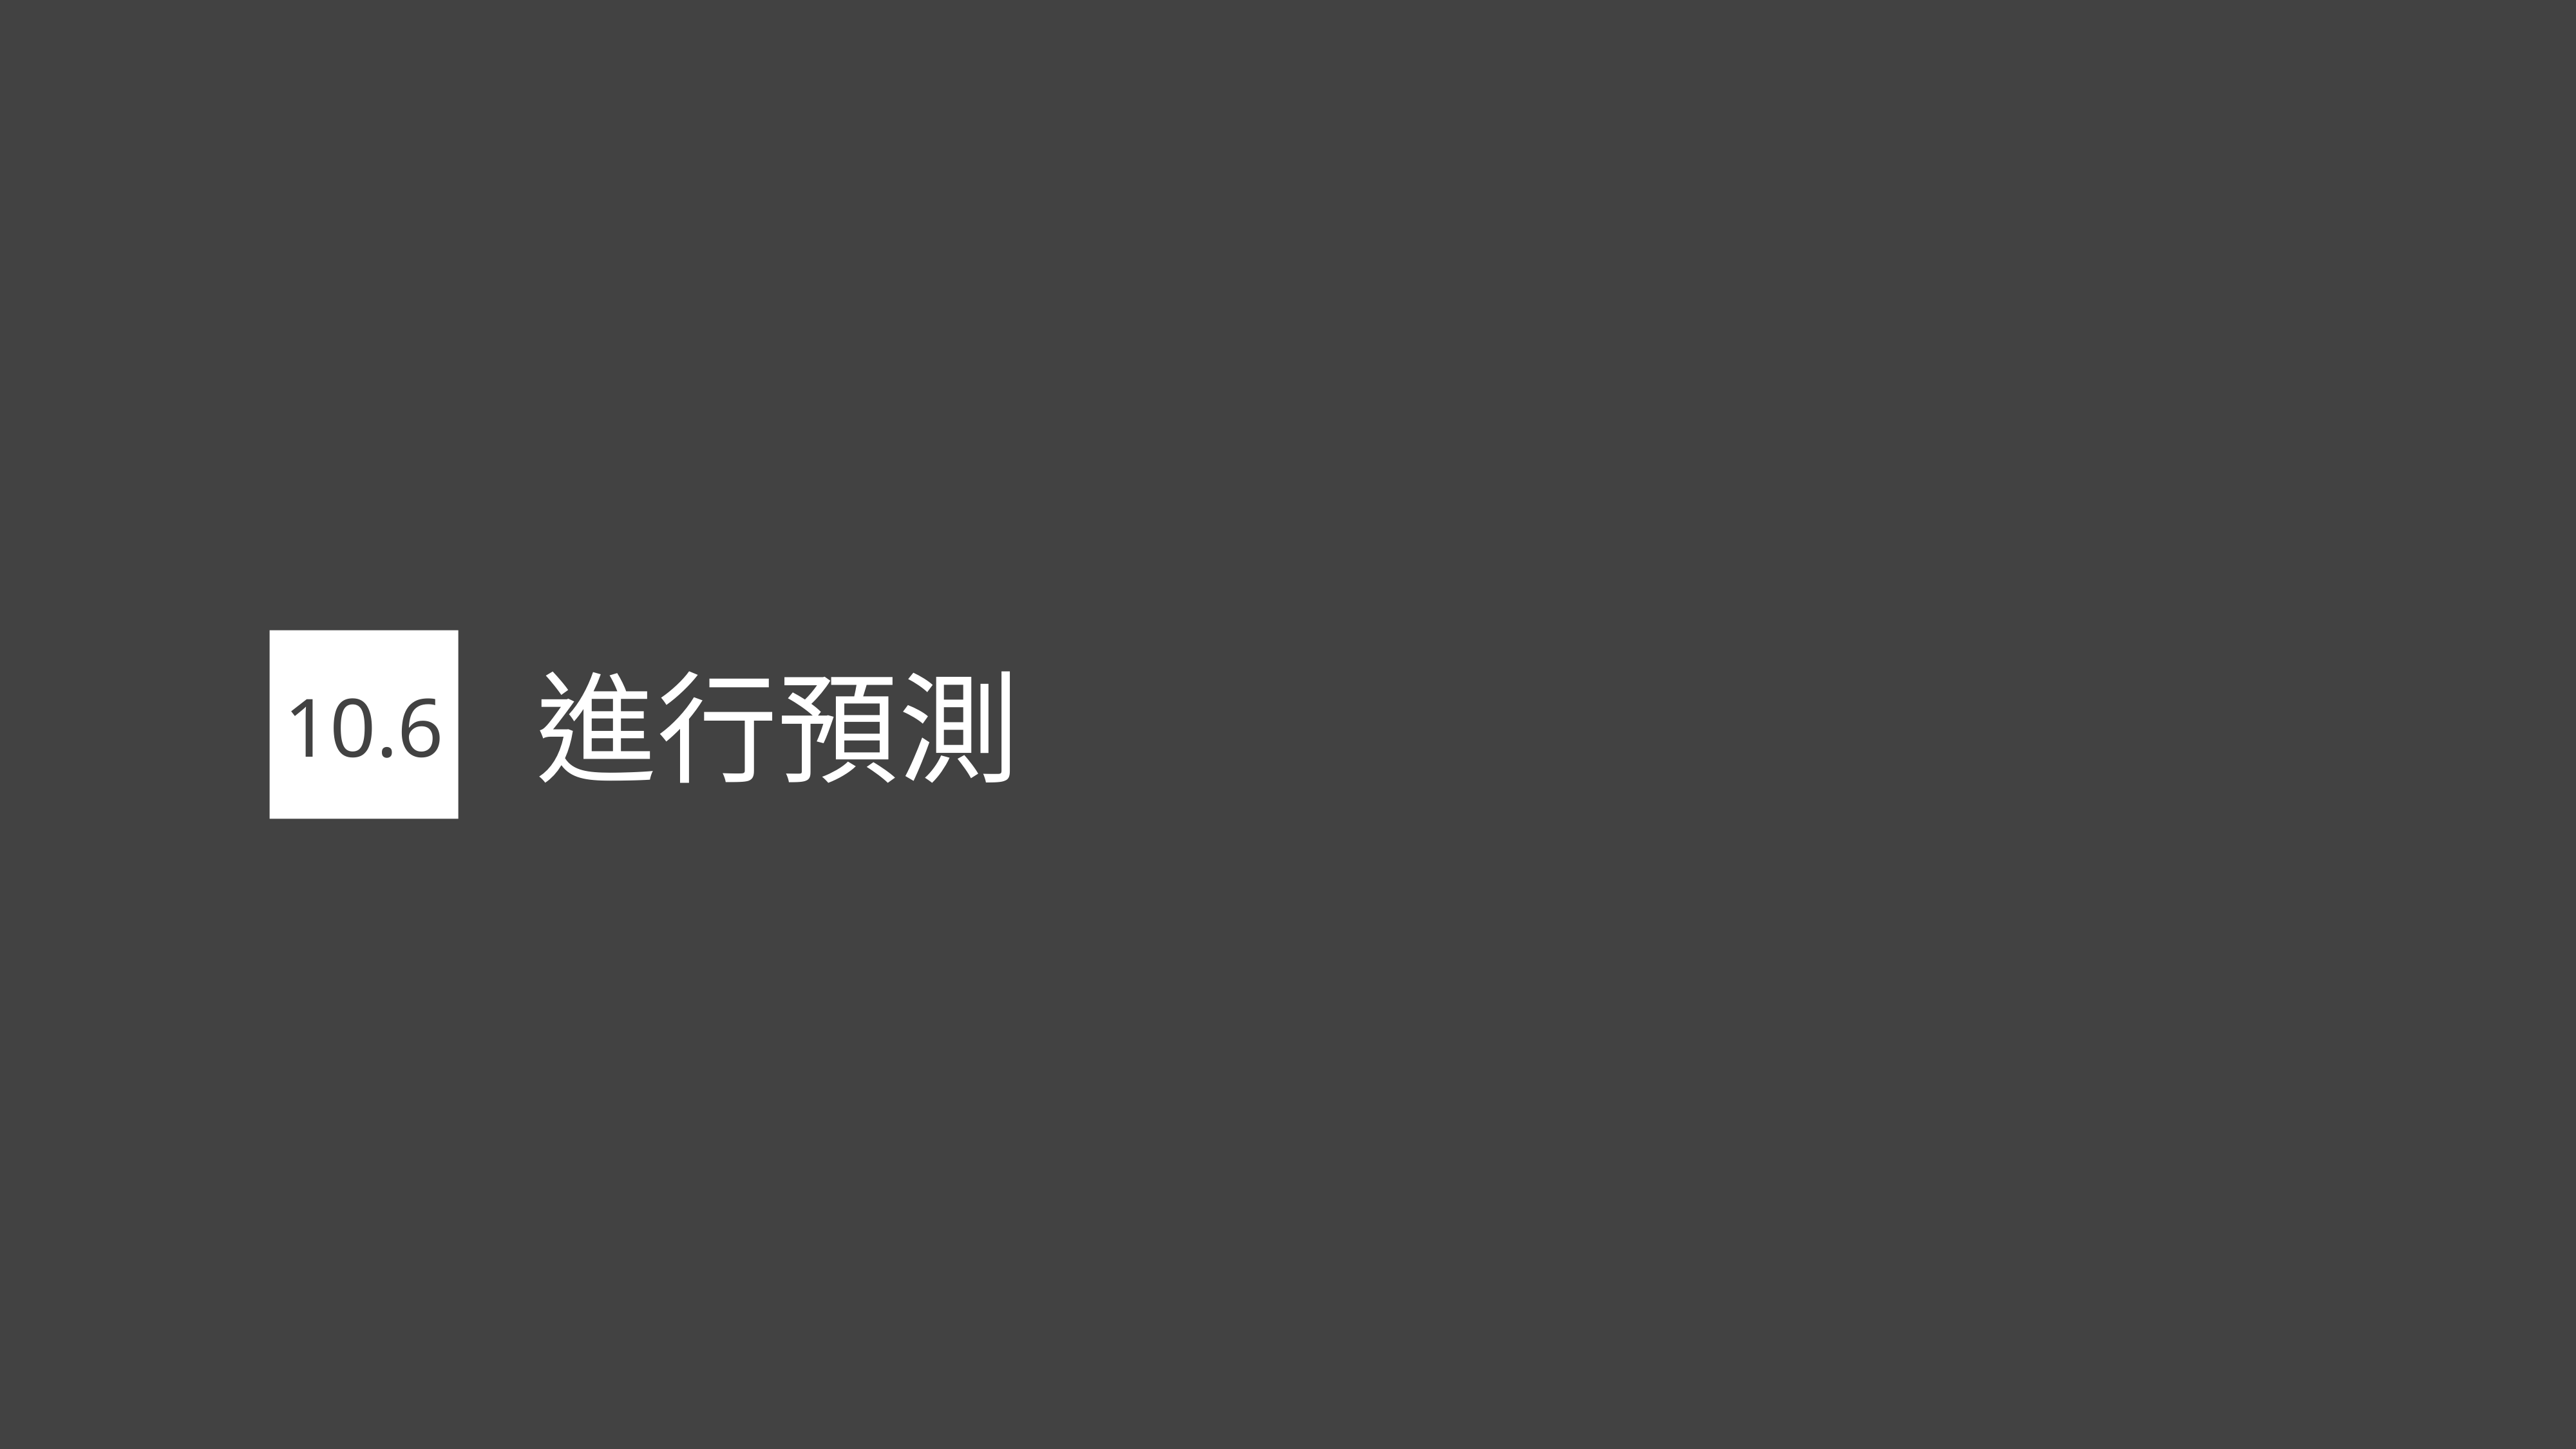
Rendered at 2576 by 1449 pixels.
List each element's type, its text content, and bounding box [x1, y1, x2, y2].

title 進行預測 [528, 612, 2084, 837]
list 10.6 [269, 630, 459, 819]
